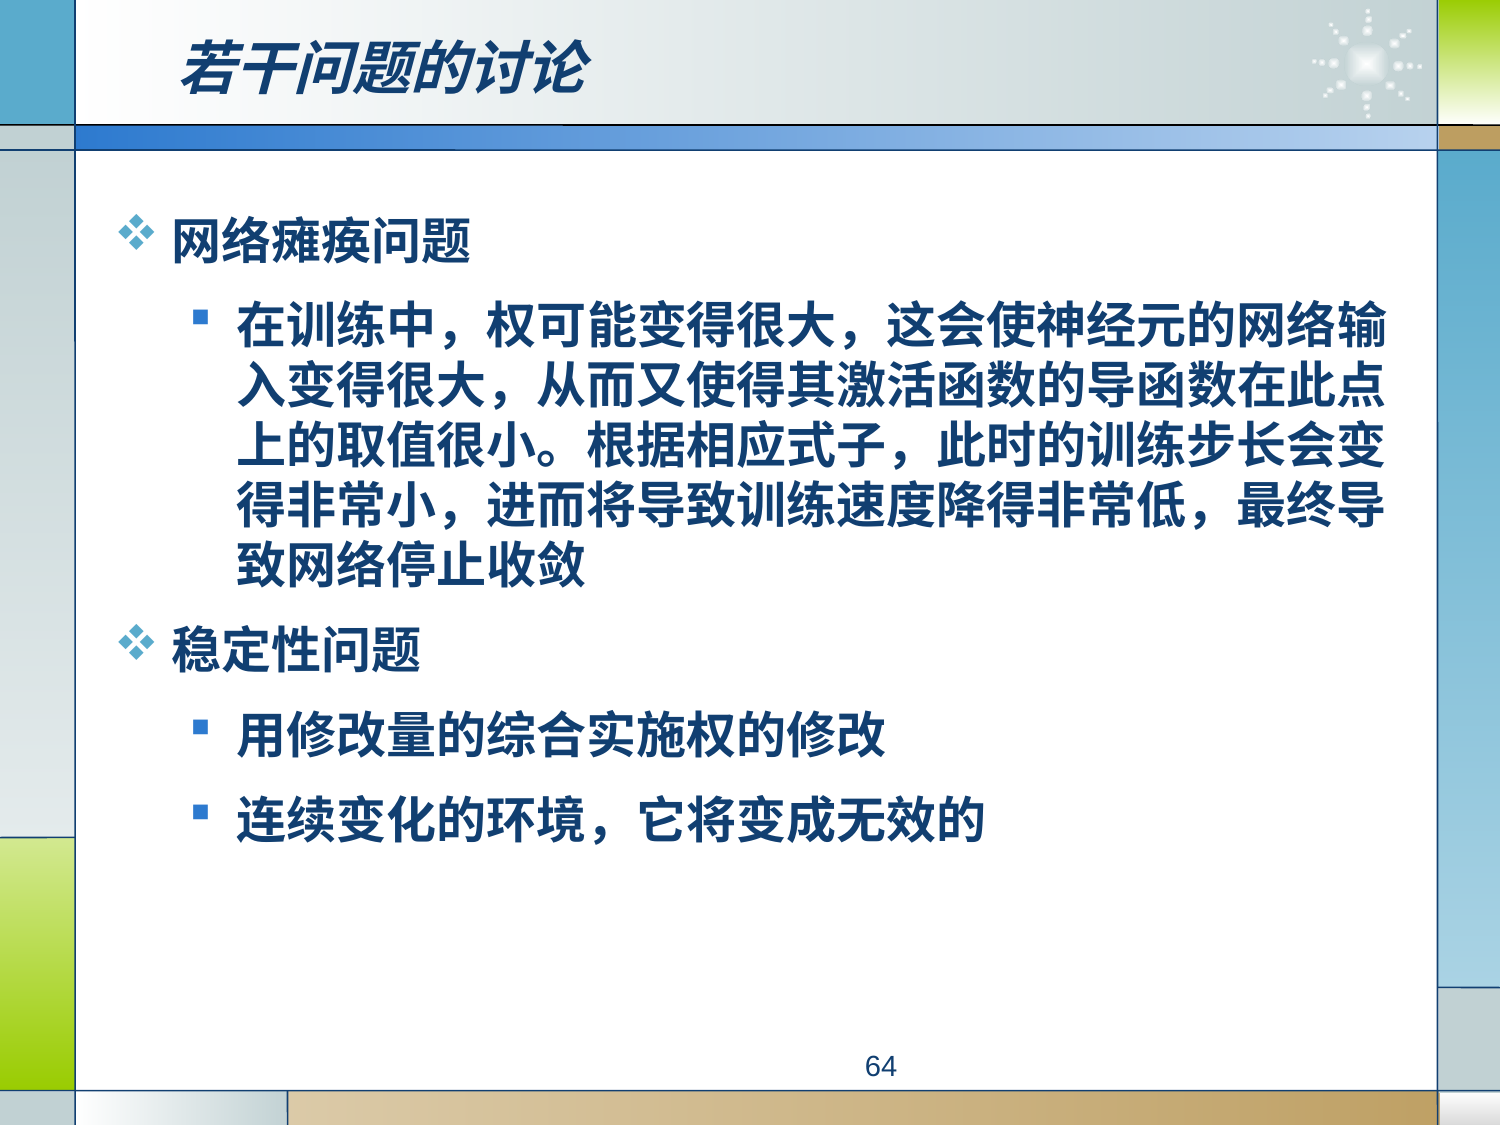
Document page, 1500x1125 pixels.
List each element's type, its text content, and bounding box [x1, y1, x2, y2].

slide_number 64 [562, 1039, 913, 1081]
list 网络瘫痪问题 在训练中，权可能变得很大，这会使神经元的网络输入变得很大，从而又使得其激活函数的导函数在此点上的取值很小。根据相应式子，此时的训练步长会变得非常小，进而将导致训练速度降得非常低，最终导致网络停止收敛 稳定性问题 用修改量的综合实施权的修改 连续变化的环境，它将变成无效的 [99, 201, 1417, 1010]
title 若干问题的讨论 [162, 19, 1263, 113]
